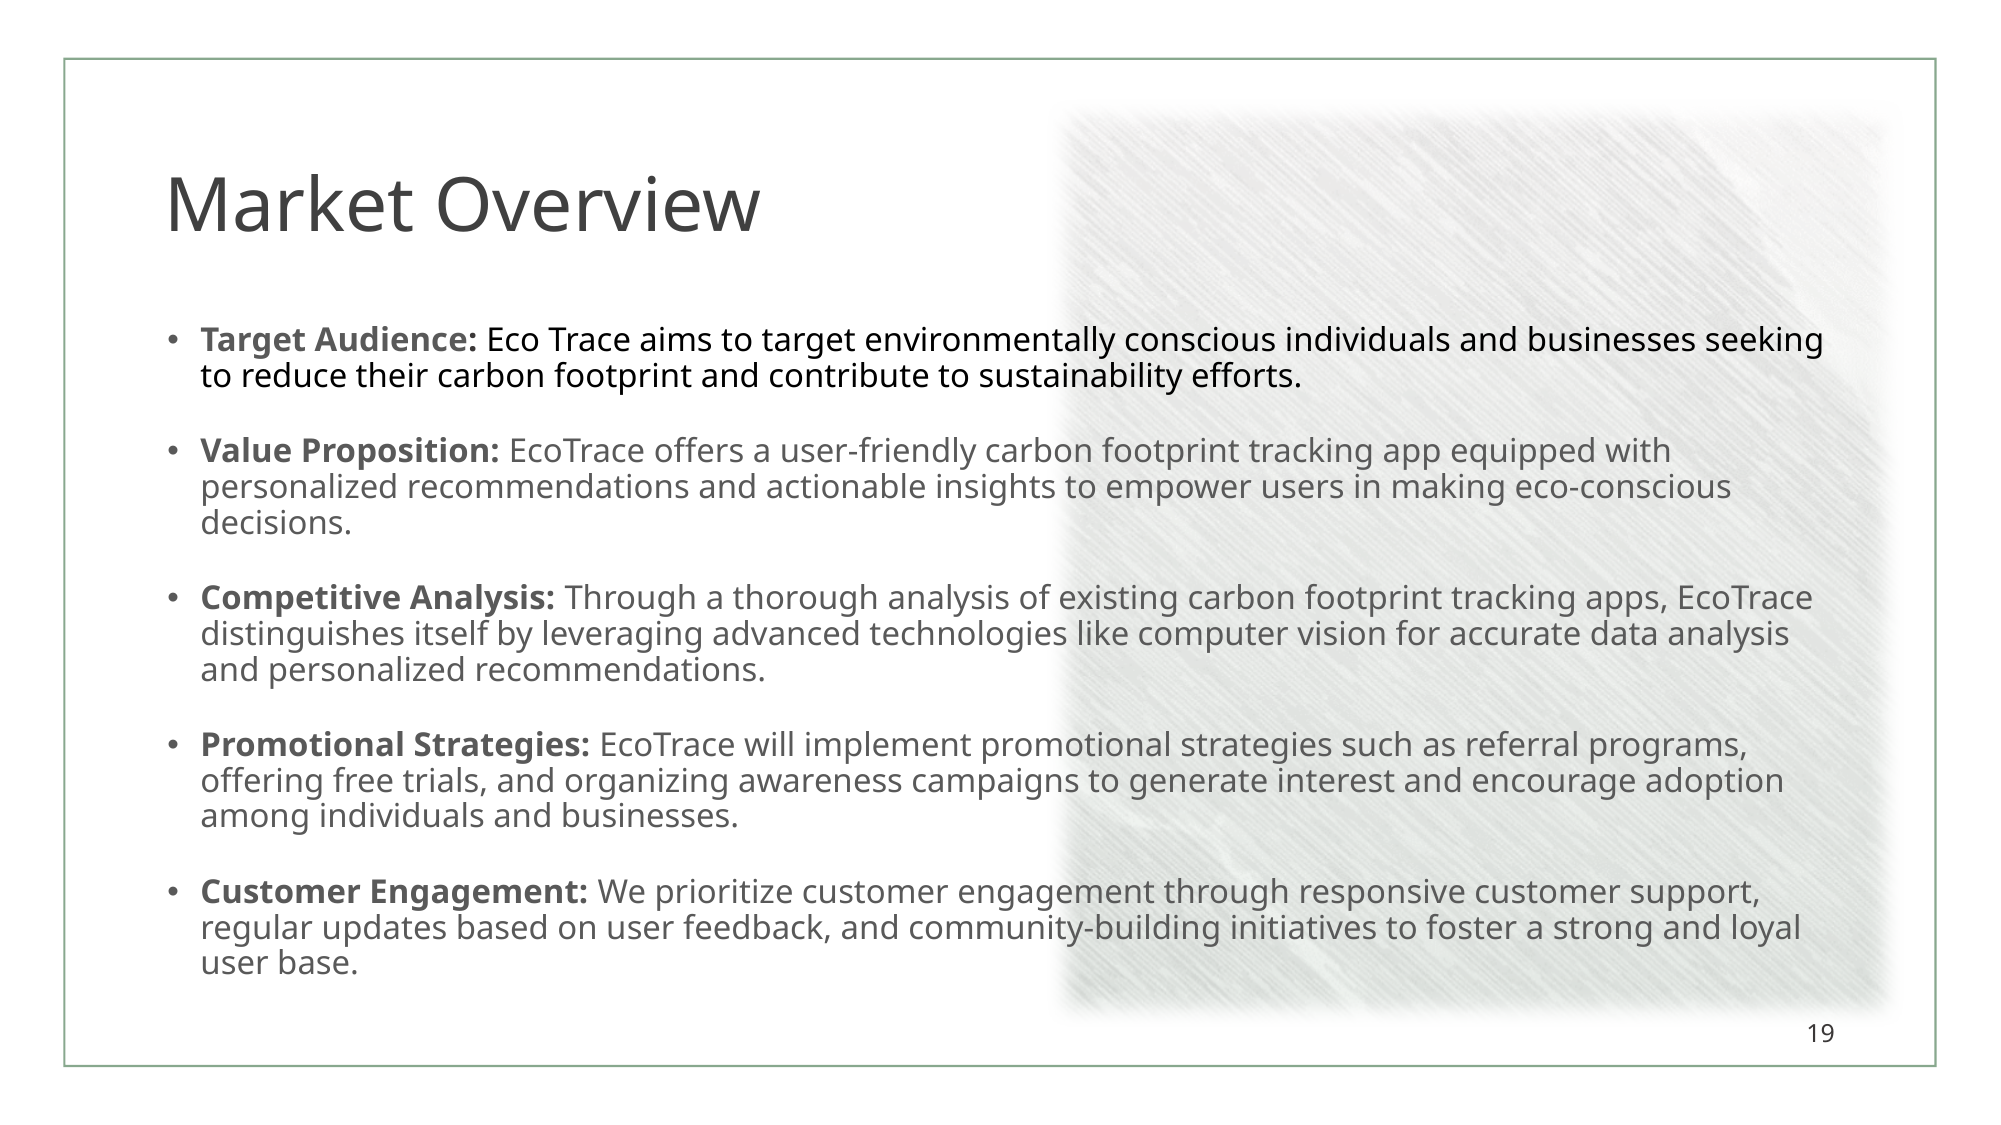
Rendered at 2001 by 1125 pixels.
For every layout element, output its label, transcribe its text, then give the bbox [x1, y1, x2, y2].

title Market Overview [149, 98, 1046, 316]
slide_number 19 [1400, 1027, 1850, 1064]
picture [1046, 98, 1905, 1027]
list Target Audience: Eco Trace aims to target environmentally conscious individuals and businesses seeking to reduce their carbon footprint and contribute to sustainability efforts. Value Proposition: EcoTrace offers a user-friendly carbon footprint tracking app equipped with personalized recommendations and actionable insights to empower users in making eco-conscious decisions. Competitive Analysis: Through a thorough analysis of existing carbon footprint tracking apps, EcoTrace distinguishes itself by leveraging advanced technologies like computer vision for accurate data analysis and personalized recommendations. Promotional Strategies: EcoTrace will implement promotional strategies such as referral programs, offering free trials, and organizing awareness campaigns to generate interest and encourage adoption among individuals and businesses. Customer Engagement: We prioritize customer engagement through responsive customer support, regular updates based on user feedback, and community-building initiatives to foster a strong and loyal user base. [152, 315, 1046, 994]
